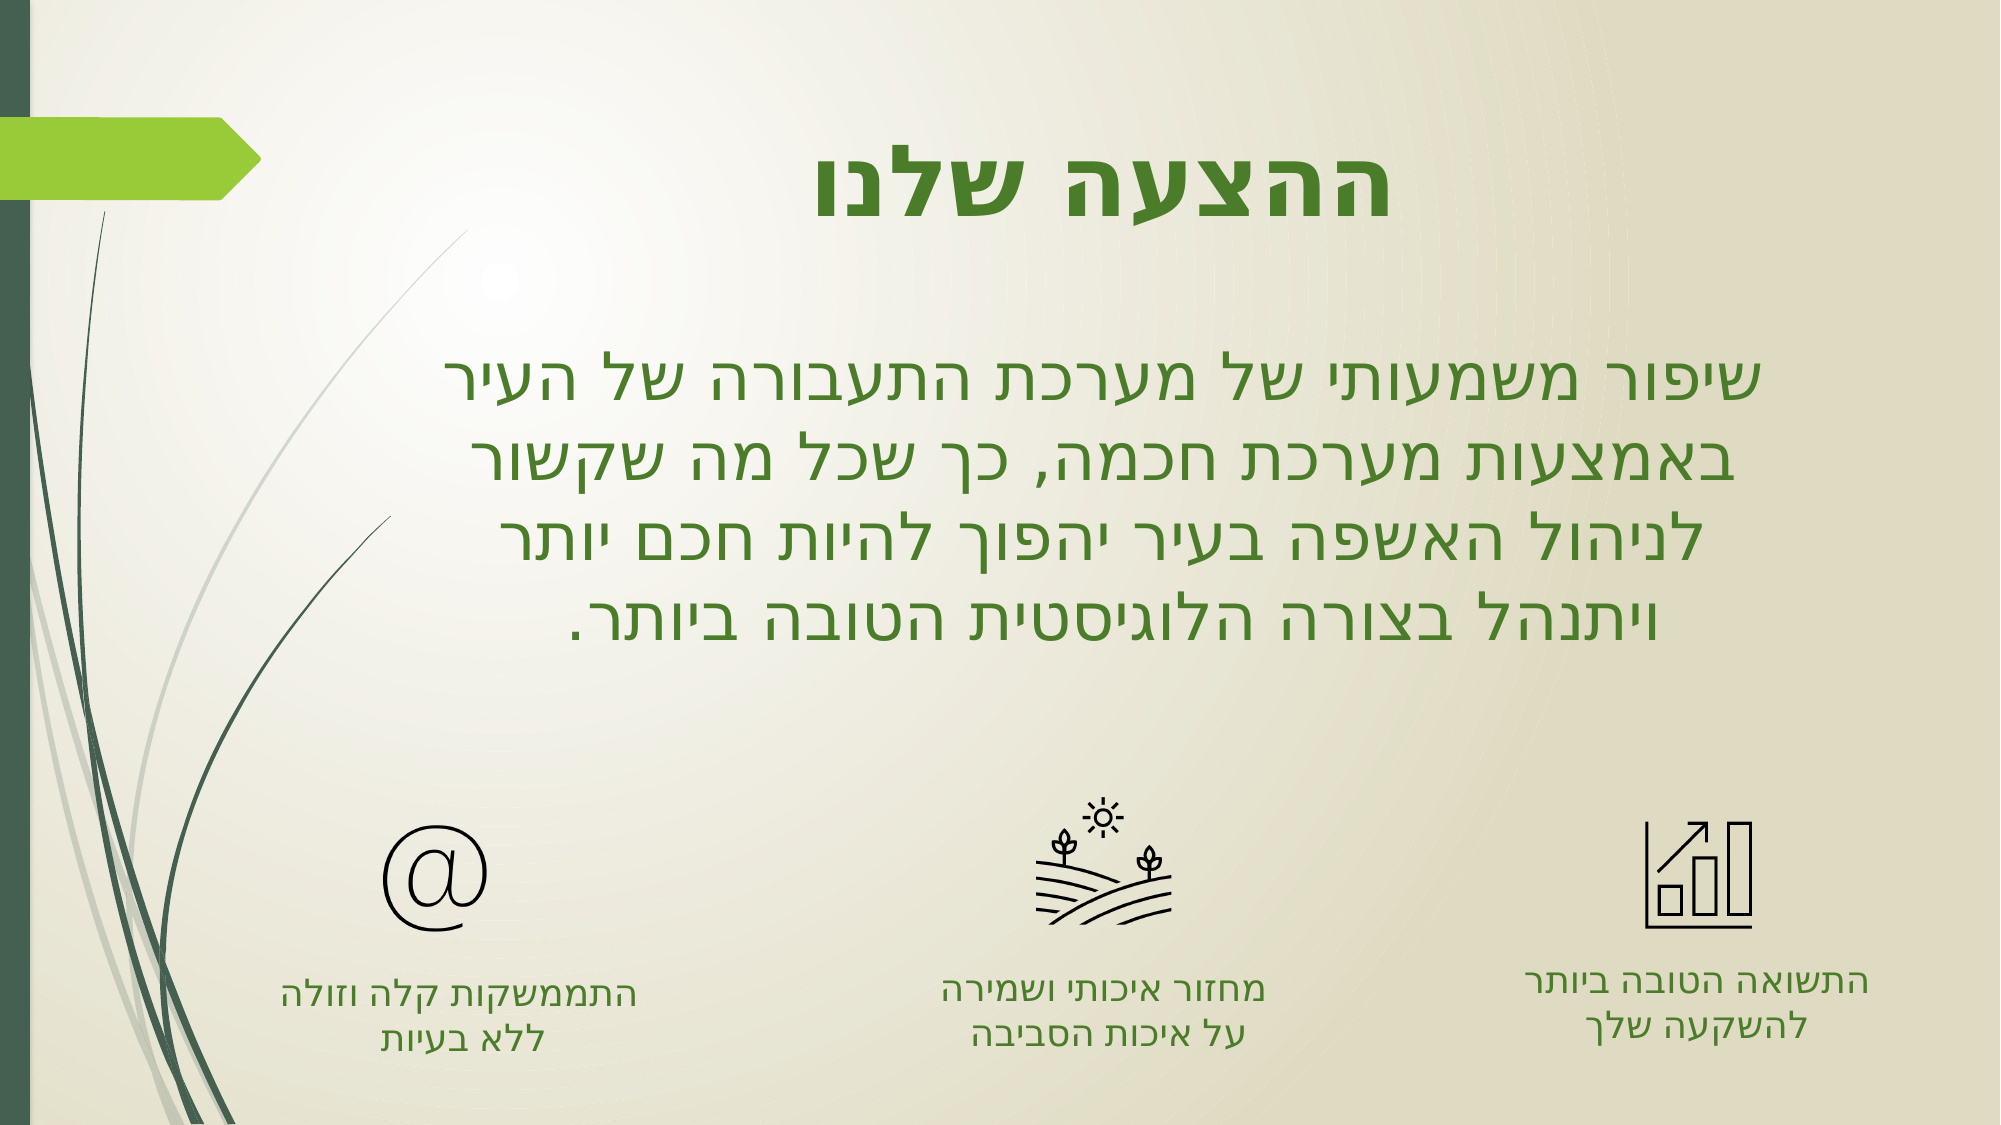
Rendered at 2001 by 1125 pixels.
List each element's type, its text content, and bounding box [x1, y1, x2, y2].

text_box התשואה הטובה ביותר להשקעה שלך [1495, 948, 1900, 1054]
text_box התממשקות קלה וזולה ללא בעיות [256, 961, 661, 1111]
picture [1623, 798, 1774, 950]
text_box ההצעה שלנו [406, 108, 1801, 244]
text_box מחזור איכותי ושמירה על איכות הסביבה [901, 956, 1306, 1062]
picture [1028, 786, 1179, 937]
picture [358, 802, 510, 954]
text_box שיפור משמעותי של מערכת התעבורה של העיר באמצעות מערכת חכמה, כך שכל מה שקשור לניהול האשפה בעיר יהפוך להיות חכם יותר ויתנהל בצורה הלוגיסטית הטובה ביותר. [406, 326, 1801, 661]
